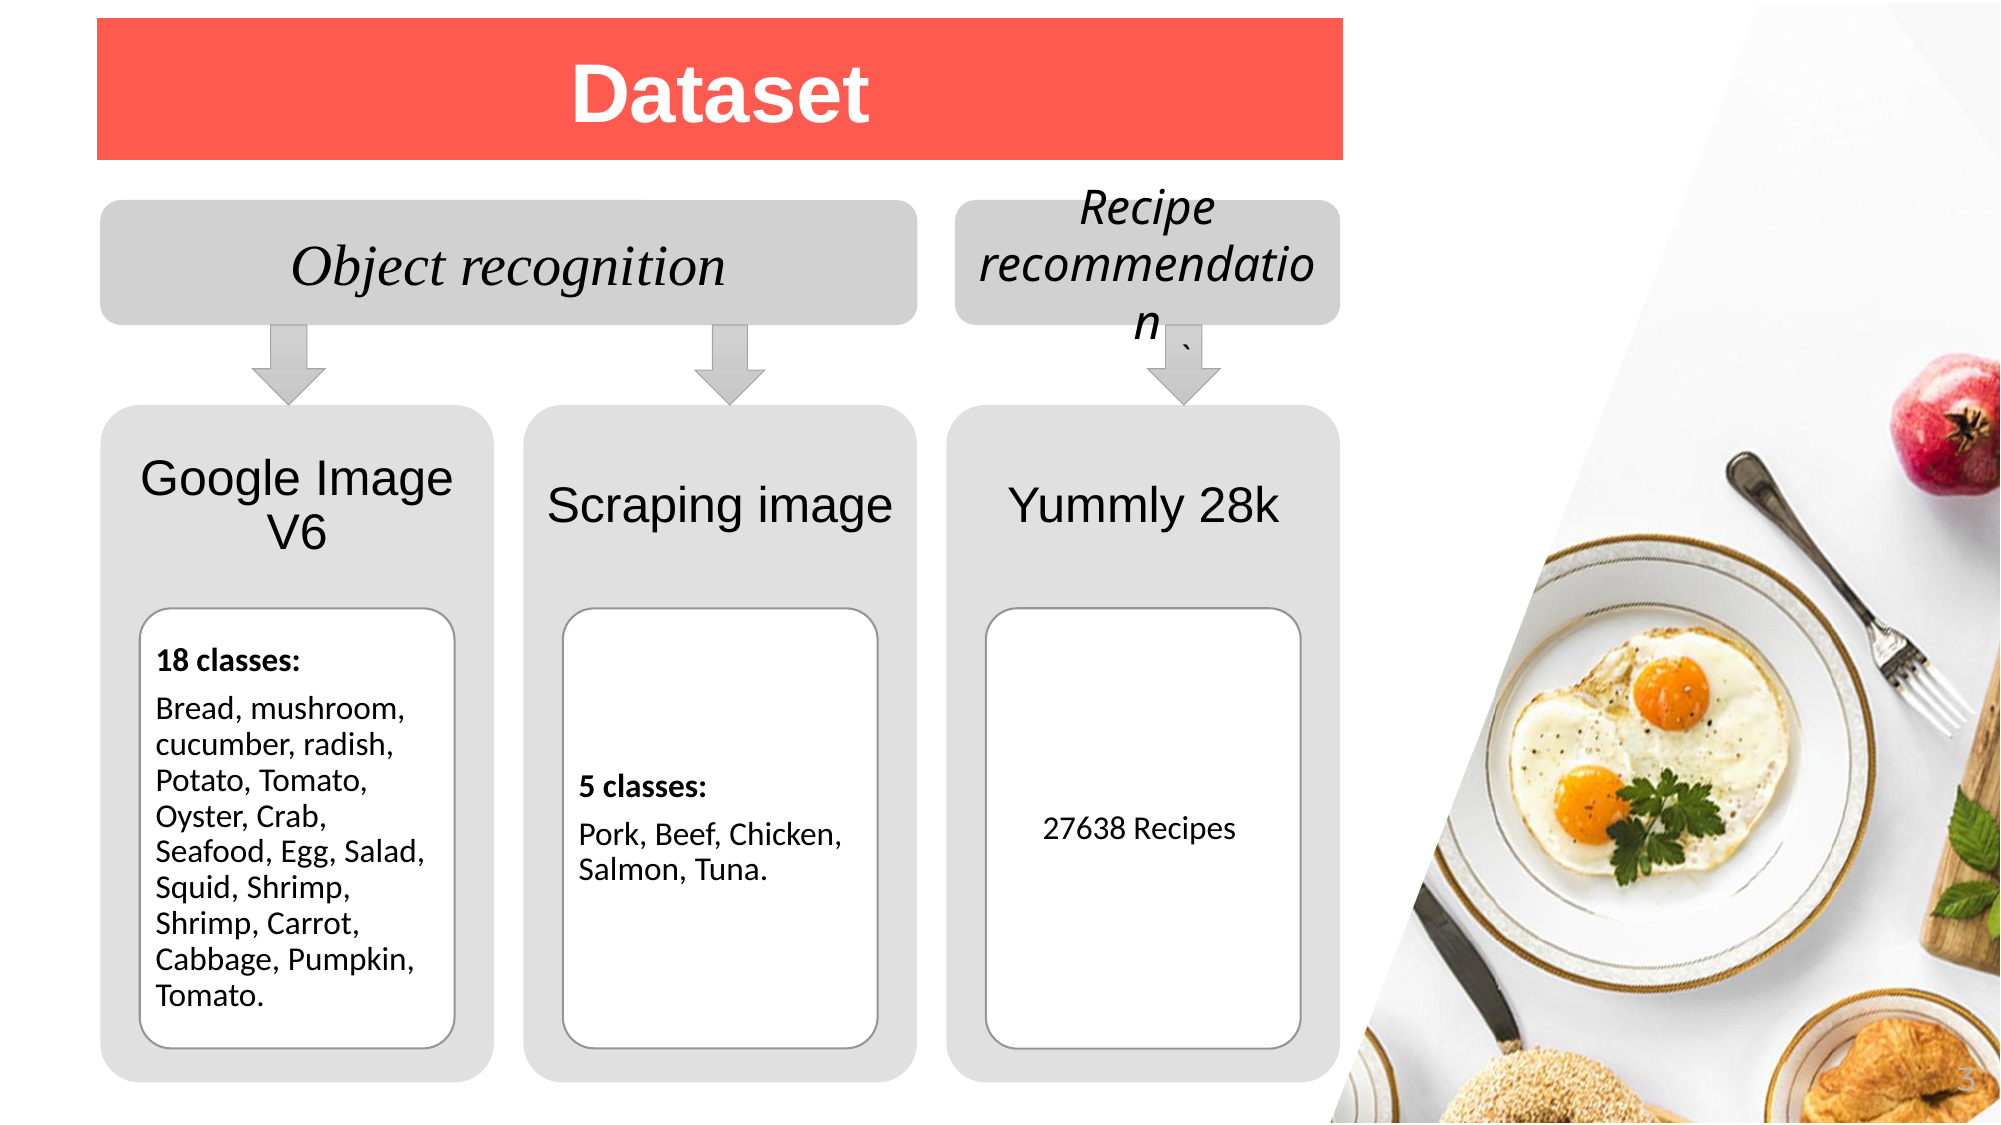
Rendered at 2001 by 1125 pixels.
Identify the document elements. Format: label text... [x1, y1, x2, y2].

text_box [100, 324, 917, 1083]
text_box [100, 199, 1341, 326]
text_box 27638 Recipes [984, 607, 1302, 1050]
text_box ` [1146, 326, 1222, 406]
text_box Yummly 28k [946, 404, 1341, 1083]
text_box Dataset [99, 21, 1341, 158]
picture [1328, 2, 2000, 1125]
